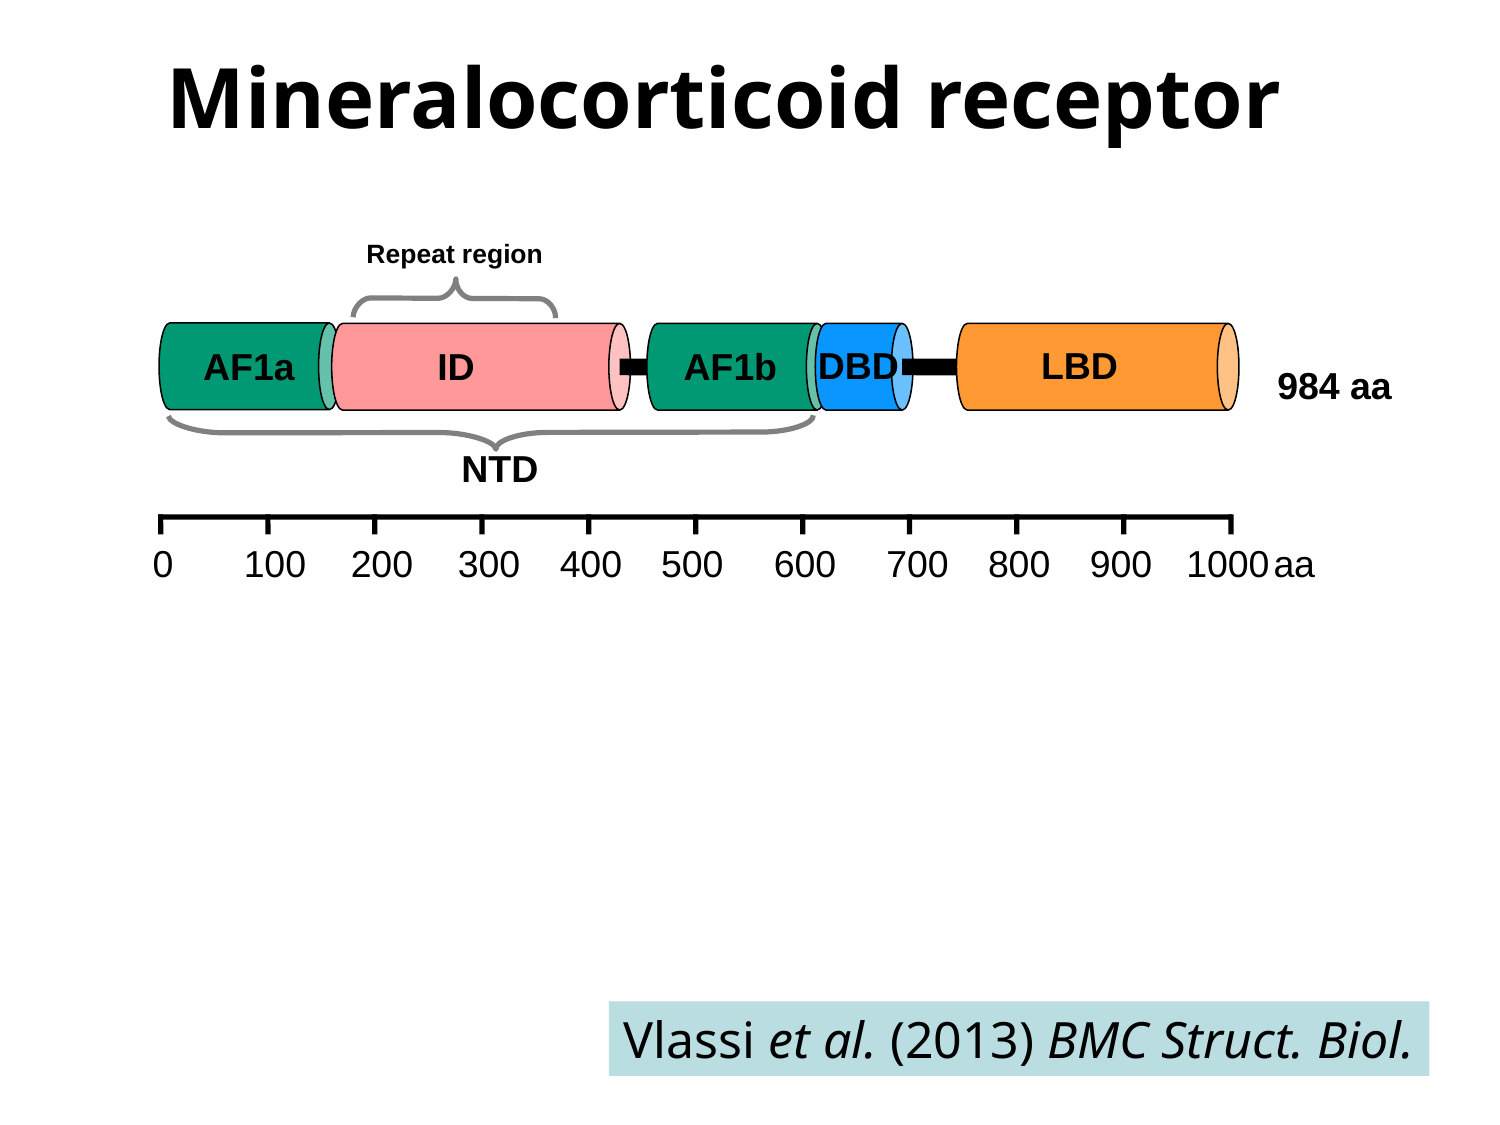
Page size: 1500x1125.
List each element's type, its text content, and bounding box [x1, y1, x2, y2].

text_box LBD [1027, 337, 1188, 396]
text_box 0 [139, 534, 185, 577]
text_box AF1a [189, 337, 375, 390]
text_box aa [1260, 534, 1325, 577]
text_box Repeat region [353, 231, 592, 291]
text_box 500 [647, 541, 750, 590]
text_box [168, 415, 814, 440]
text_box DBD [804, 337, 948, 393]
text_box 984 aa [1264, 357, 1419, 410]
text_box [353, 278, 556, 319]
text_box AF1b [670, 337, 804, 390]
text_box Vlassi et al. (2013) BMC Struct. Biol. [608, 1001, 1430, 1076]
text_box 200 [337, 541, 421, 587]
text_box 900 [1076, 541, 1160, 577]
text_box 1000 [1173, 534, 1260, 577]
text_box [160, 516, 1231, 532]
text_box NTD [448, 440, 596, 501]
text_box Mineralocorticoid receptor [151, 37, 1297, 153]
text_box ID [423, 337, 538, 390]
text_box [818, 323, 910, 337]
text_box [817, 393, 911, 411]
text_box [646, 323, 822, 411]
text_box 400 [546, 541, 630, 577]
text_box 300 [444, 541, 528, 577]
text_box 600 [760, 541, 844, 577]
text_box 700 [873, 541, 957, 577]
text_box [159, 322, 336, 410]
text_box [956, 323, 1239, 411]
text_box 800 [974, 541, 1059, 577]
text_box 100 [230, 541, 331, 582]
text_box [333, 323, 631, 411]
